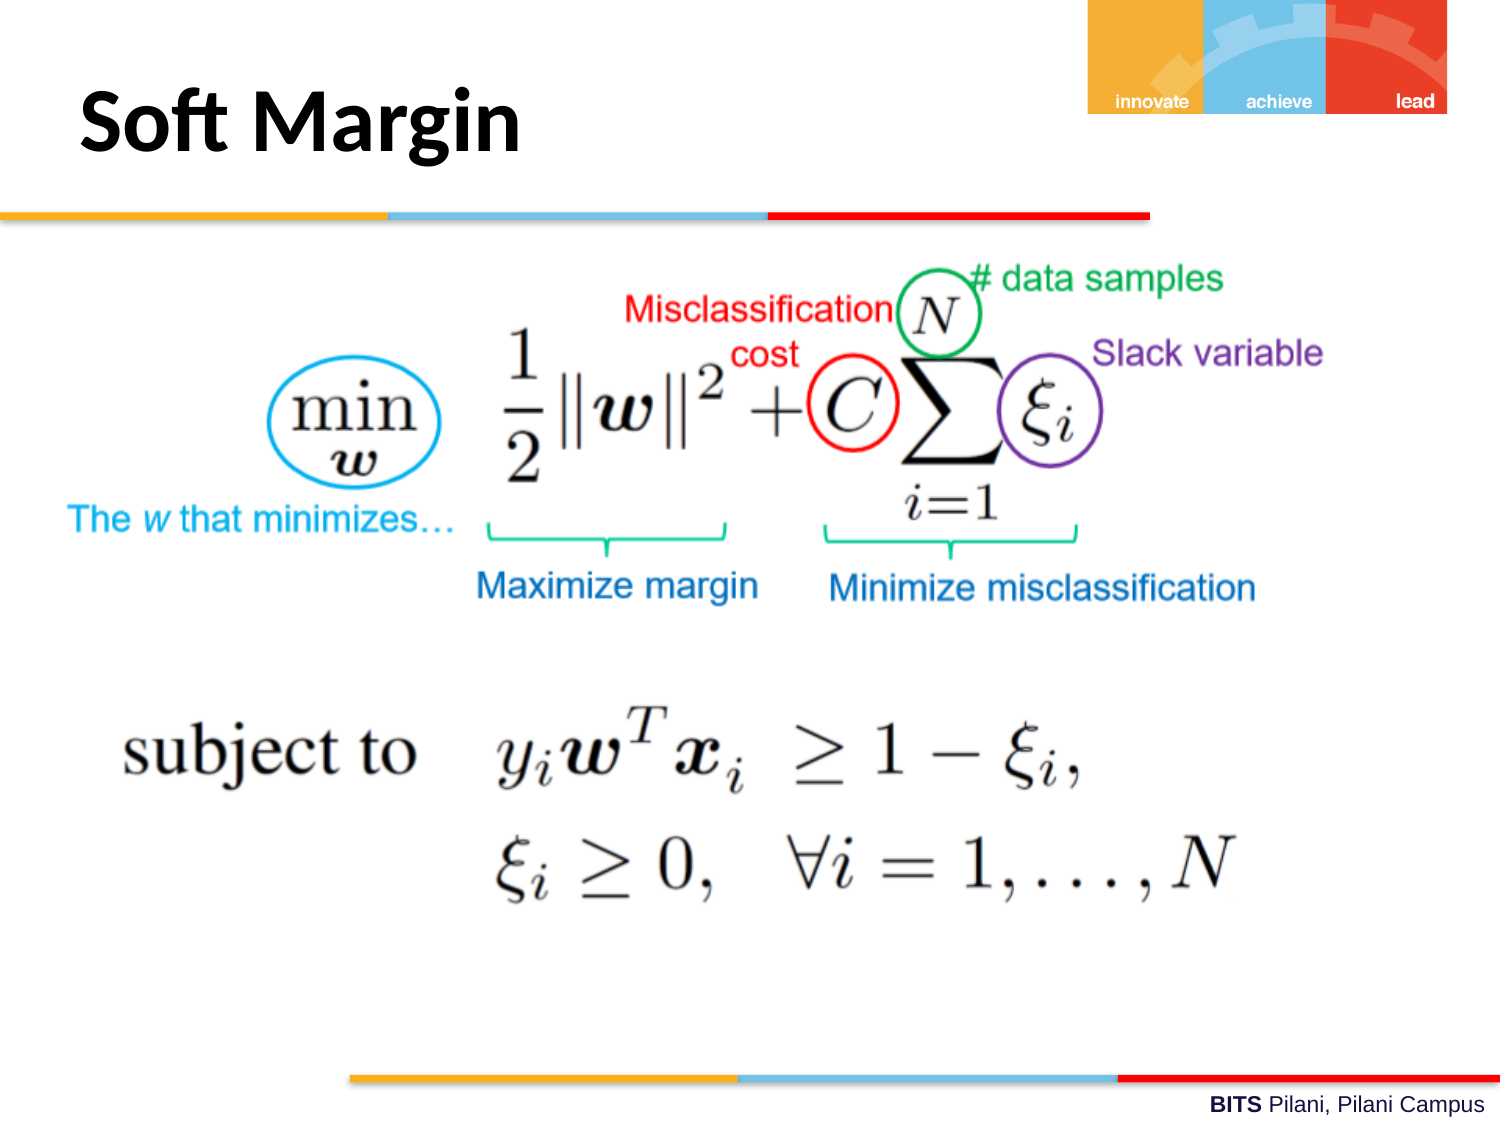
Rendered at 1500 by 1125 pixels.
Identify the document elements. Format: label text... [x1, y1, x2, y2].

picture [1087, 0, 1448, 114]
title Soft Margin [64, 45, 1069, 185]
picture [49, 237, 1426, 954]
